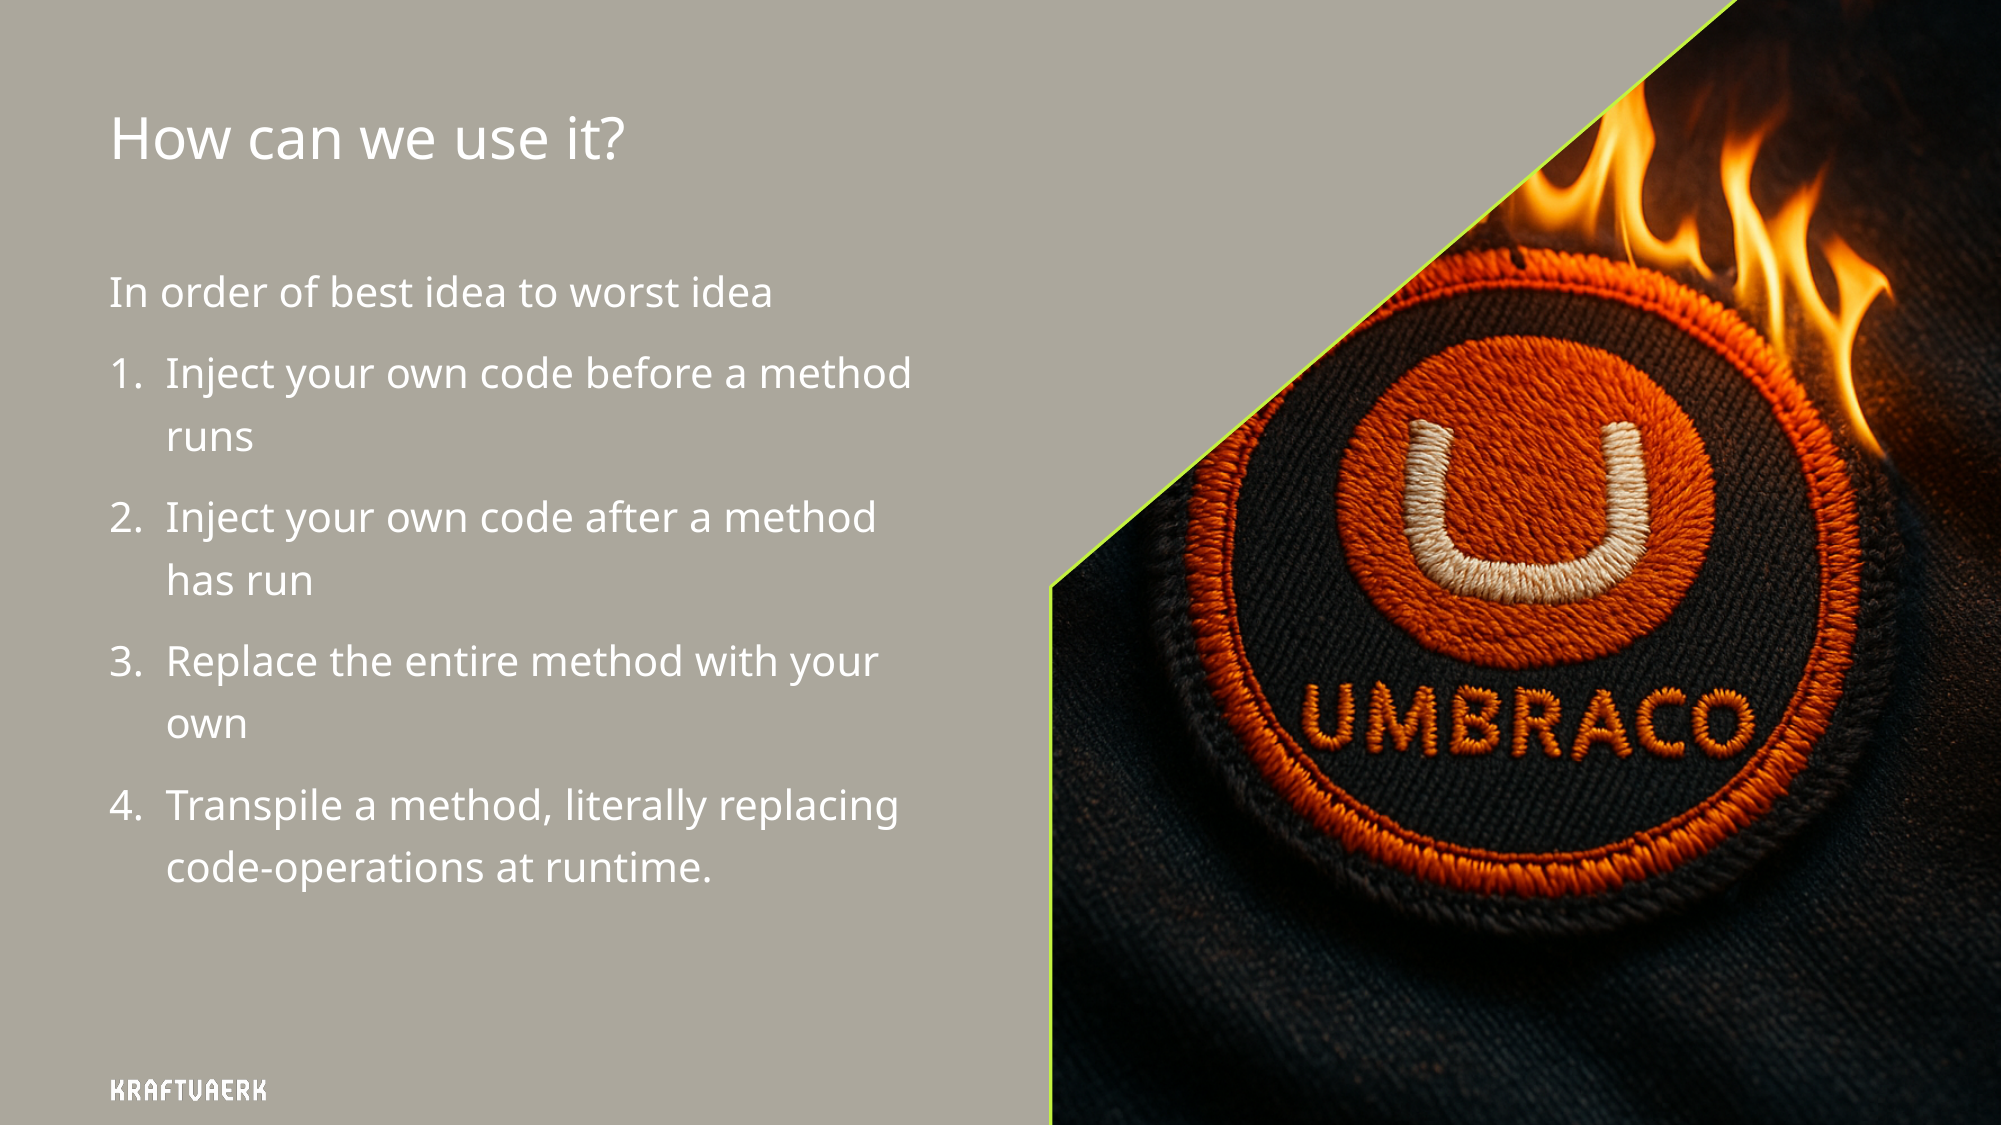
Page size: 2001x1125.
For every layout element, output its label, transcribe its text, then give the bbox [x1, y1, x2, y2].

list How can we use it? In order of best idea to worst idea Inject your own code before a method runs Inject your own code after a method has run Replace the entire method with your own Transpile a method, literally replacing code-operations at runtime. [94, 106, 953, 1046]
picture [1050, 0, 2001, 1125]
picture [111, 1079, 266, 1101]
